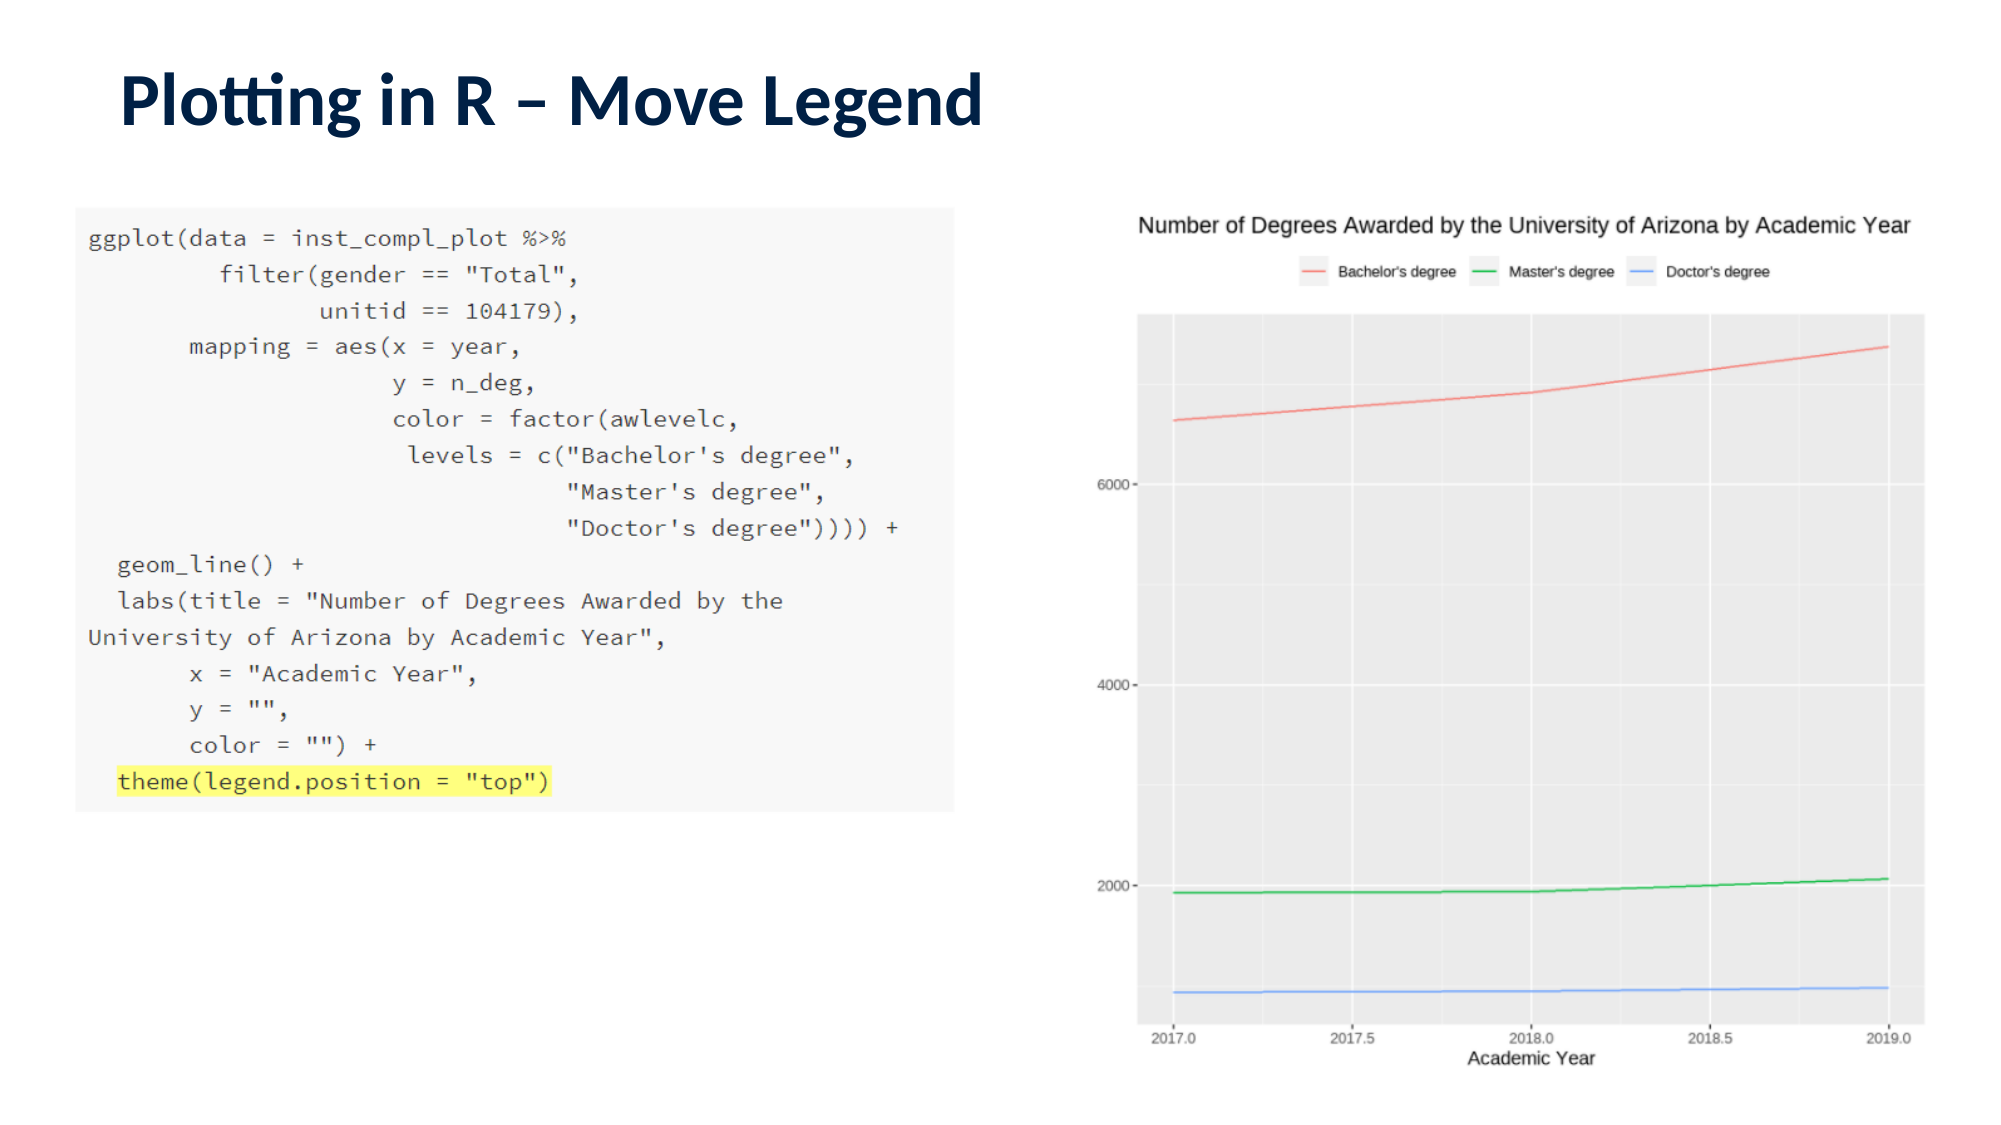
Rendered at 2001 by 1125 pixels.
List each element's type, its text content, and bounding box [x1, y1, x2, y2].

title Plotting in R – Move Legend [105, 52, 1895, 172]
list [63, 172, 1937, 1073]
